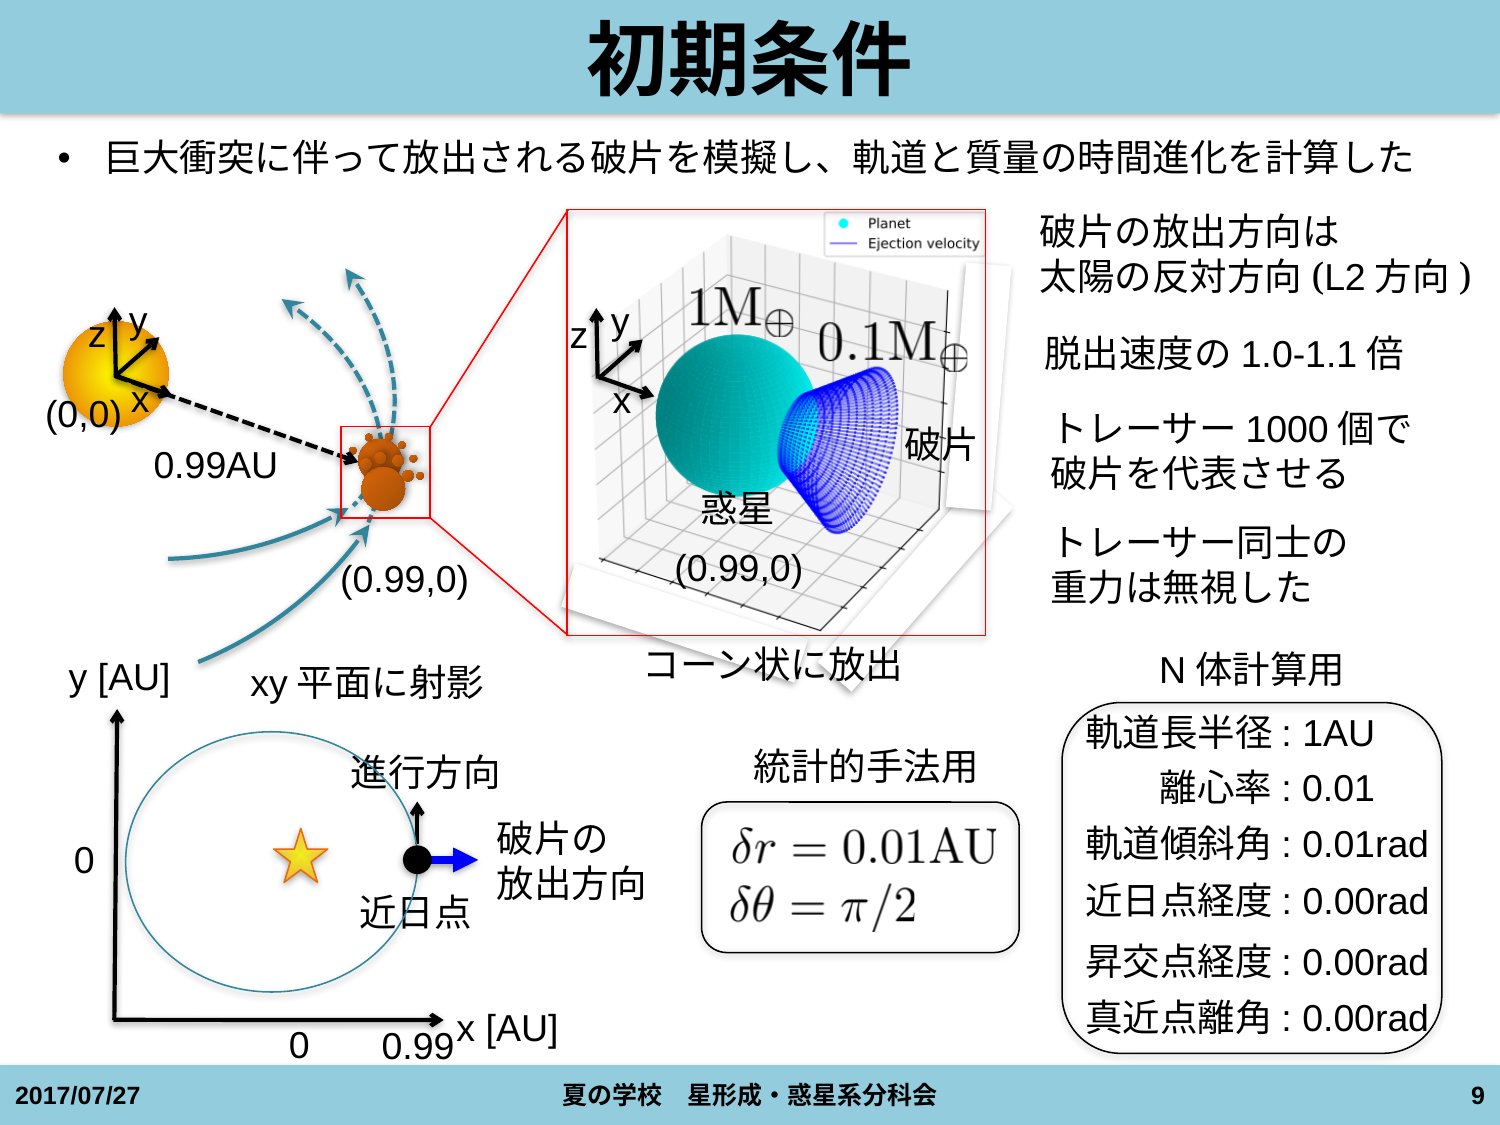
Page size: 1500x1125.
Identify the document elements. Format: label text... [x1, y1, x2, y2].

title 初期条件 [542, 0, 1500, 114]
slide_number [0, 1065, 350, 1125]
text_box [701, 735, 1020, 953]
slide_number 9 [1149, 1065, 1500, 1125]
text_box 破片の放出方向は 太陽の反対方向(L2方向) [1025, 200, 1487, 305]
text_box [340, 200, 1004, 708]
text_box 脱出速度の1.0-1.1倍 [1029, 322, 1419, 383]
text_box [1061, 638, 1443, 1054]
text_box トレーサー同士の重力は無視した [1035, 511, 1377, 617]
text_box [0, 0, 538, 691]
text_box 巨大衝突に伴って放出される破片を模擬し、軌道と質量の時間進化を計算した [542, 127, 1431, 187]
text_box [52, 645, 695, 1077]
footer 夏の学校 星形成・惑星系分科会 [512, 1065, 988, 1125]
text_box トレーサー1000個で 破片を代表させる [1035, 397, 1465, 502]
